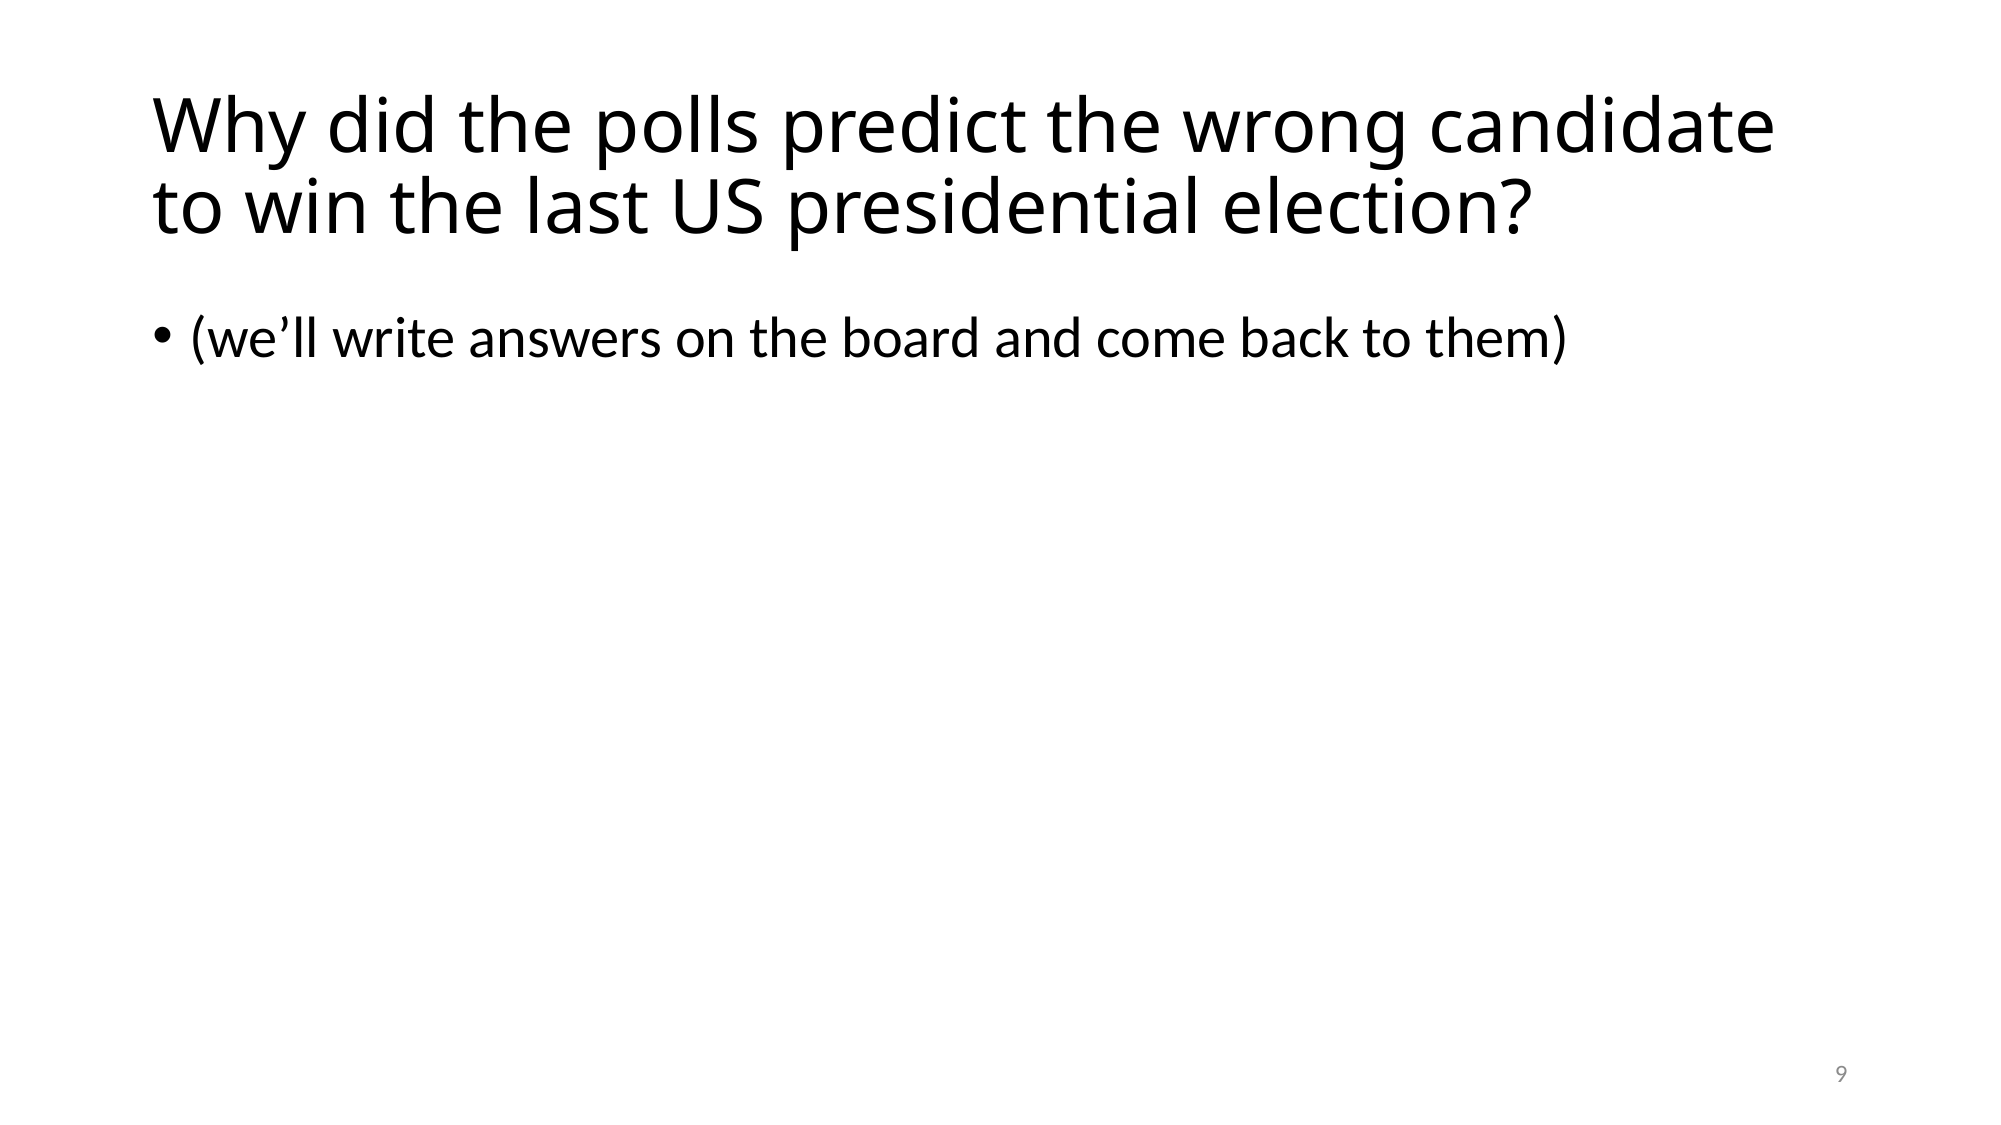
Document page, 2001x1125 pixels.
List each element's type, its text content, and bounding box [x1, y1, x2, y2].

list (we’ll write answers on the board and come back to them) [137, 299, 1863, 1014]
slide_number 9 [1412, 1042, 1863, 1103]
title Why did the polls predict the wrong candidate to win the last US presidential election? [137, 59, 1863, 278]
